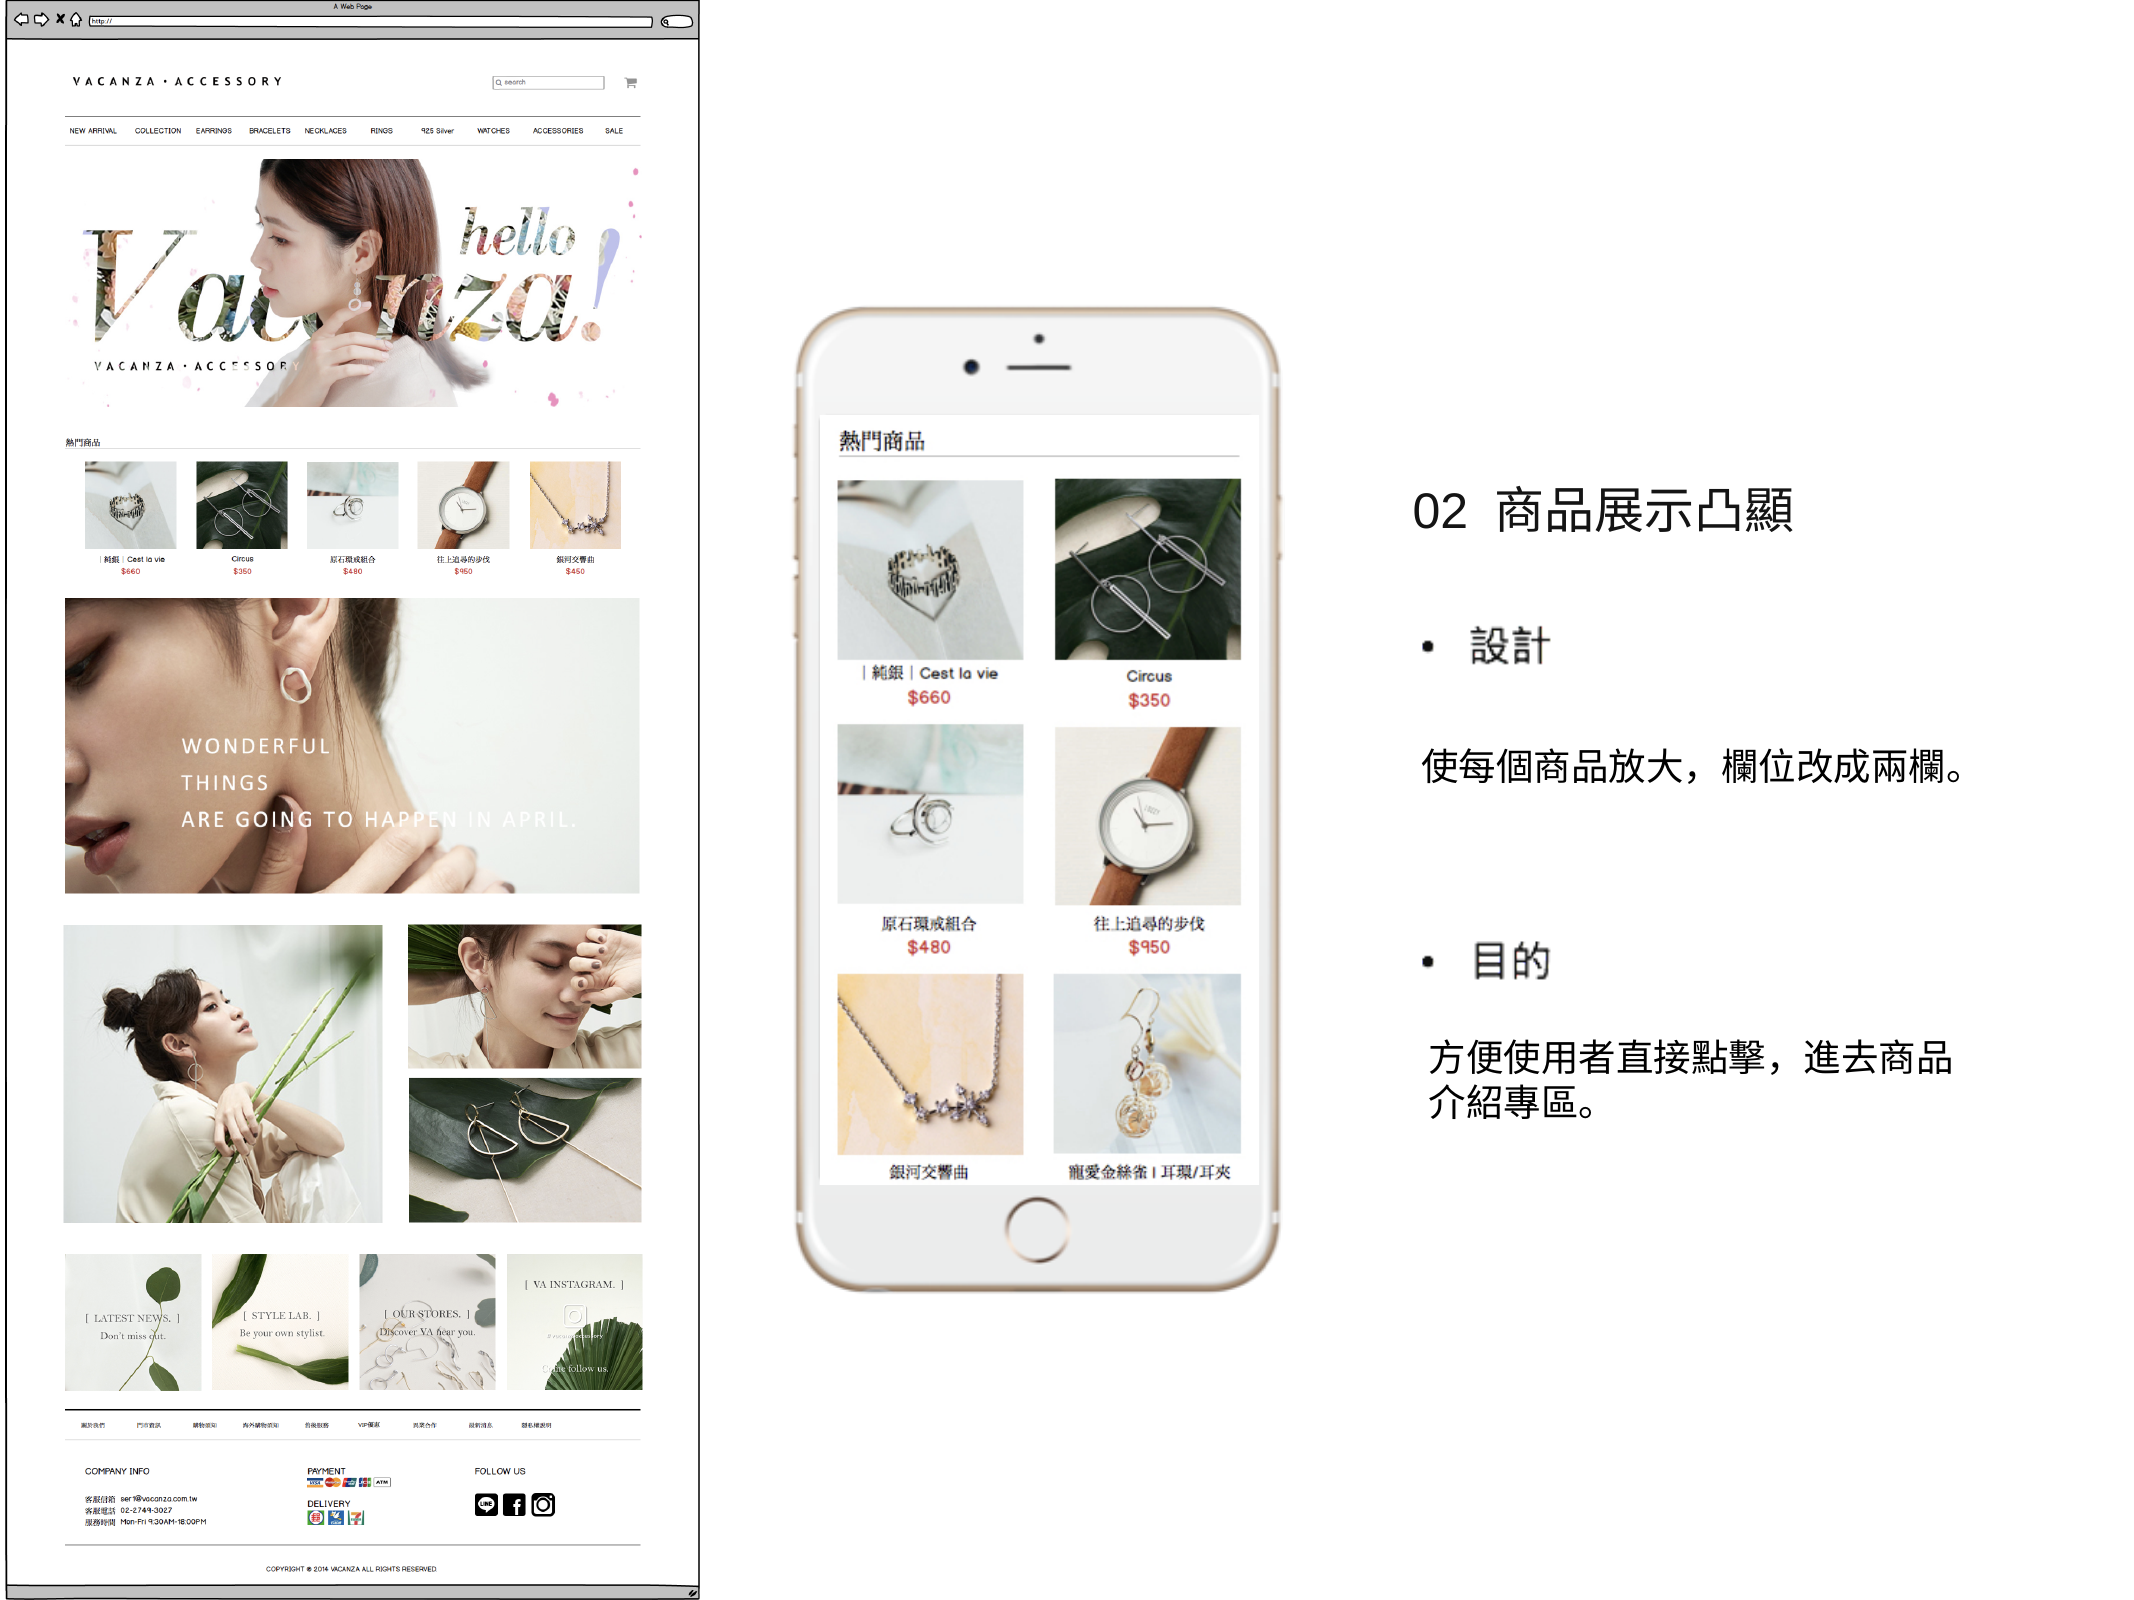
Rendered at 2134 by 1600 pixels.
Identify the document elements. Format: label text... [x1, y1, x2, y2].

picture [1398, 606, 1580, 1011]
picture [5, 0, 1381, 1600]
text_box 使每個商品放大，欄位改成兩欄。 [1580, 734, 2037, 797]
text_box 方便使用者直接點擊，進去商品 介紹專區。 [1420, 1025, 1963, 1133]
text_box 02 商品展示凸顯 [1404, 470, 1803, 548]
